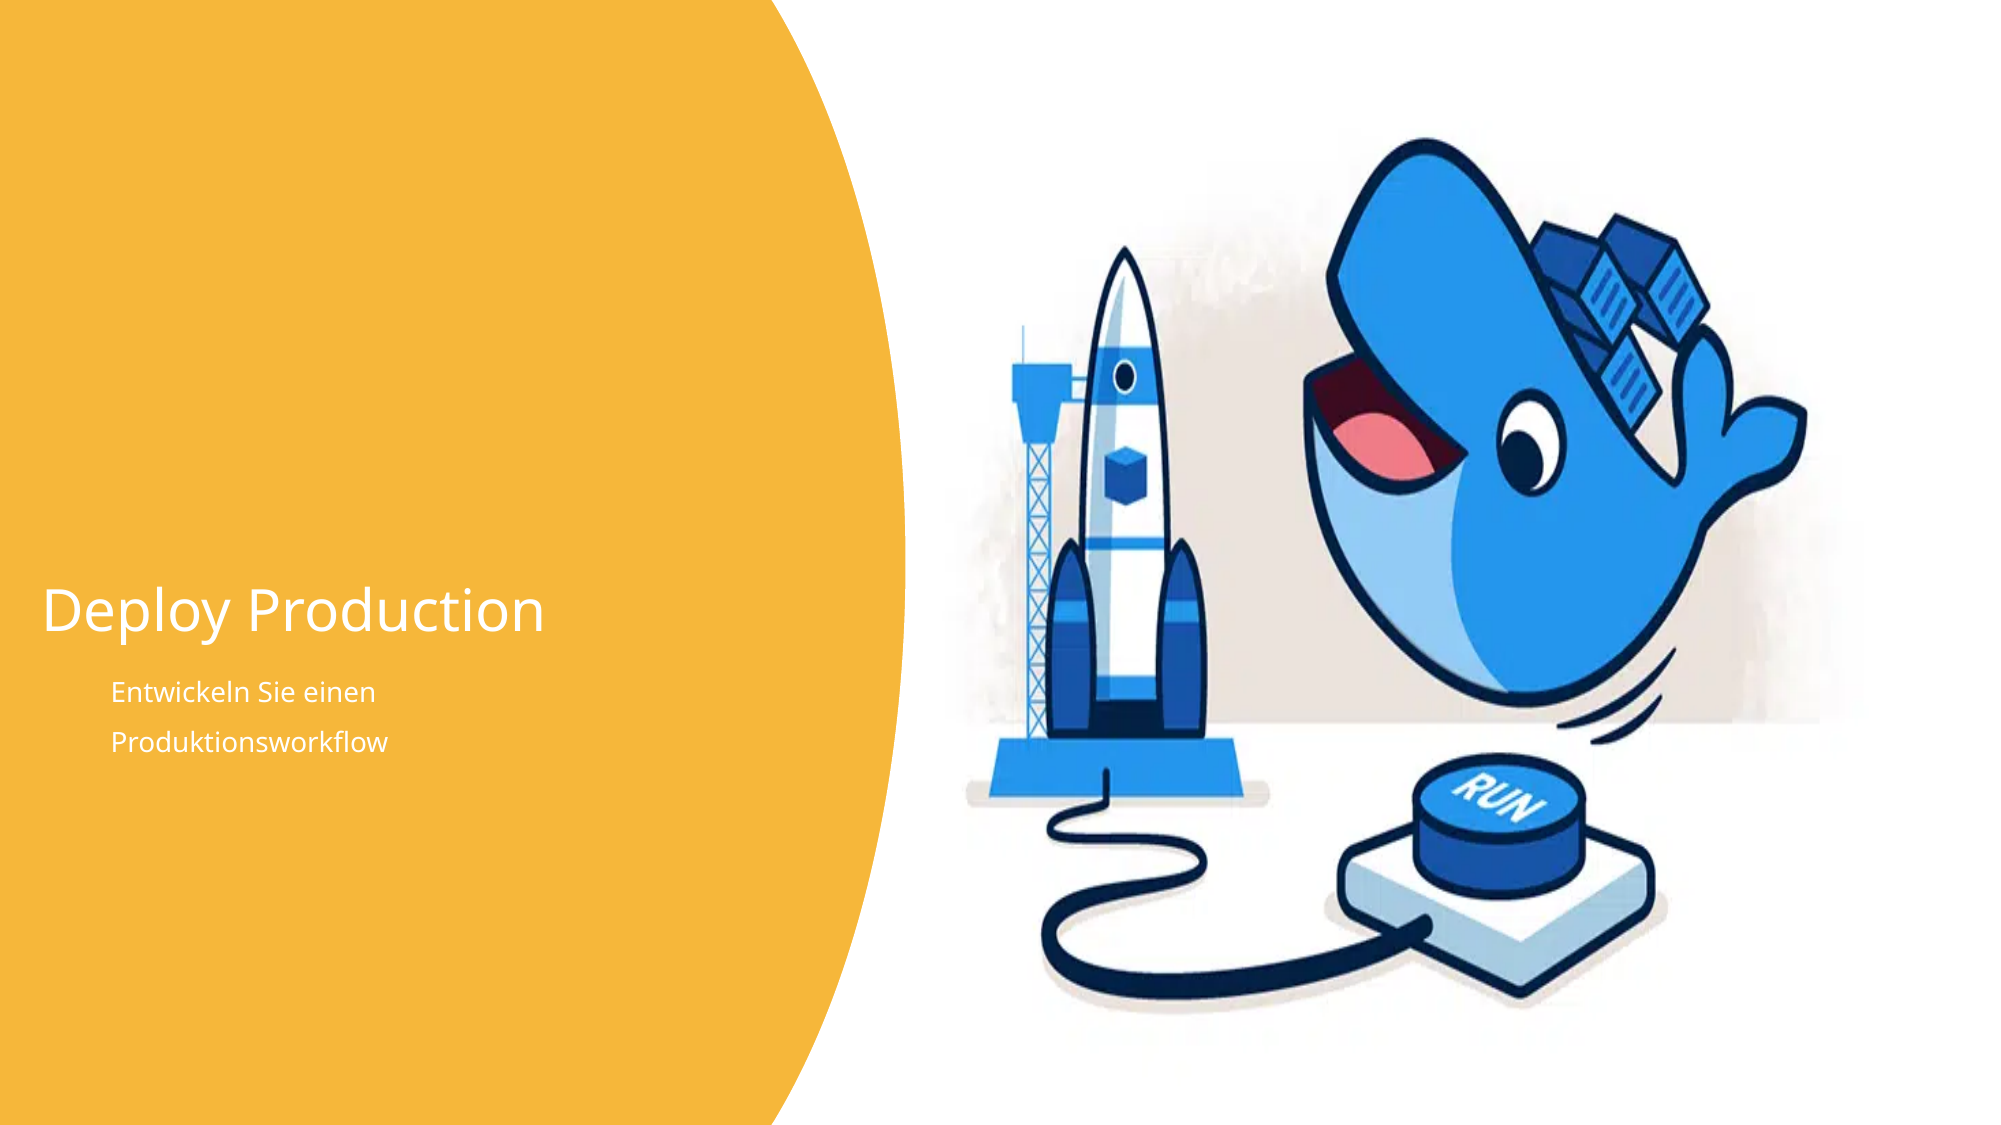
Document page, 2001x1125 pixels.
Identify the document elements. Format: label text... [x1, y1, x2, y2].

text_box Entwickeln Sie einen Produktionsworkflow [95, 651, 665, 766]
text_box Deploy Production [26, 565, 562, 650]
picture [771, 0, 2000, 1125]
